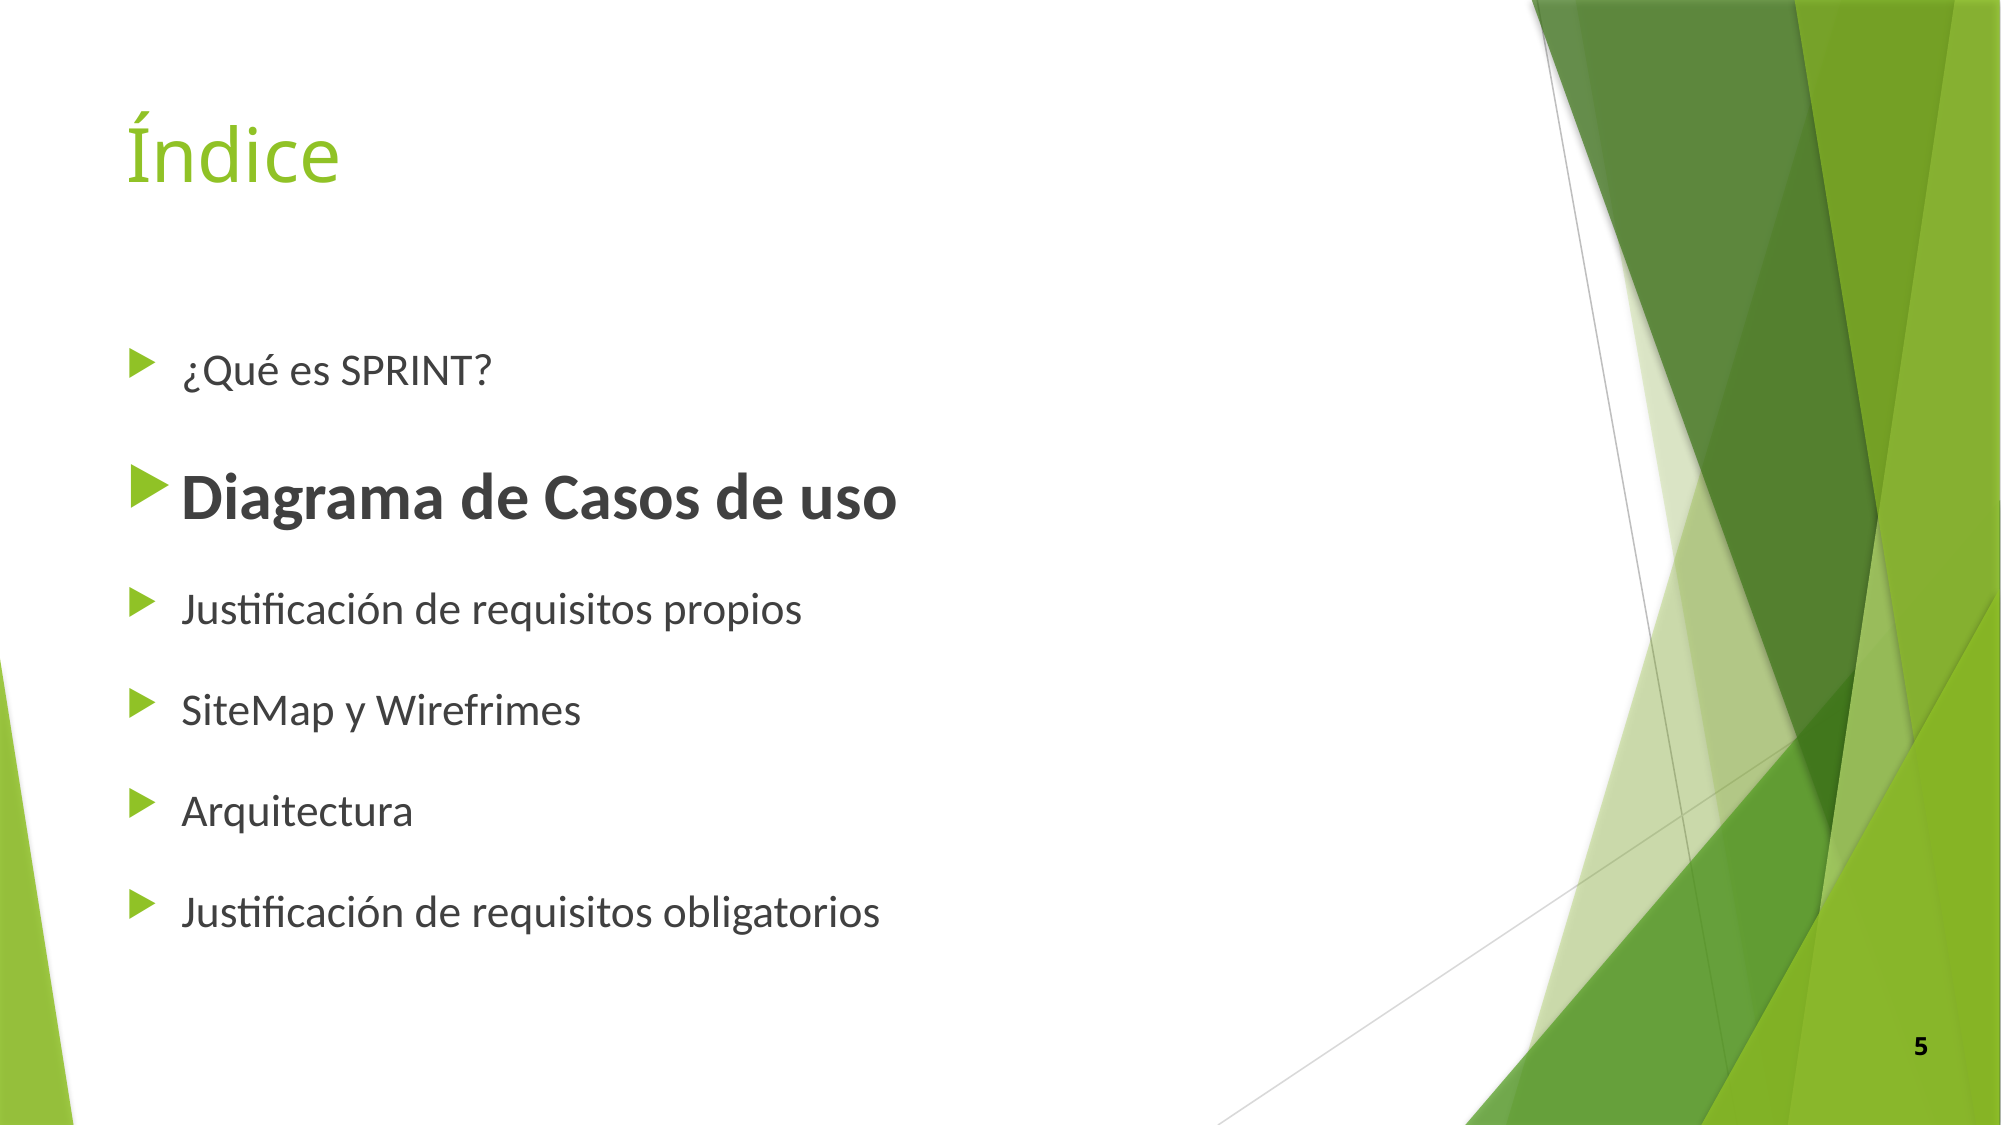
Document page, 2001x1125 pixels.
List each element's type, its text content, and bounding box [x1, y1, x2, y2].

text_box 5 [1831, 1017, 1944, 1077]
list ¿Qué es SPRINT? Diagrama de Casos de uso Justificación de requisitos propios SiteMap y Wirefrimes Arquitectura Justificación de requisitos obligatorios [111, 305, 1522, 945]
title Índice [111, 99, 1522, 305]
